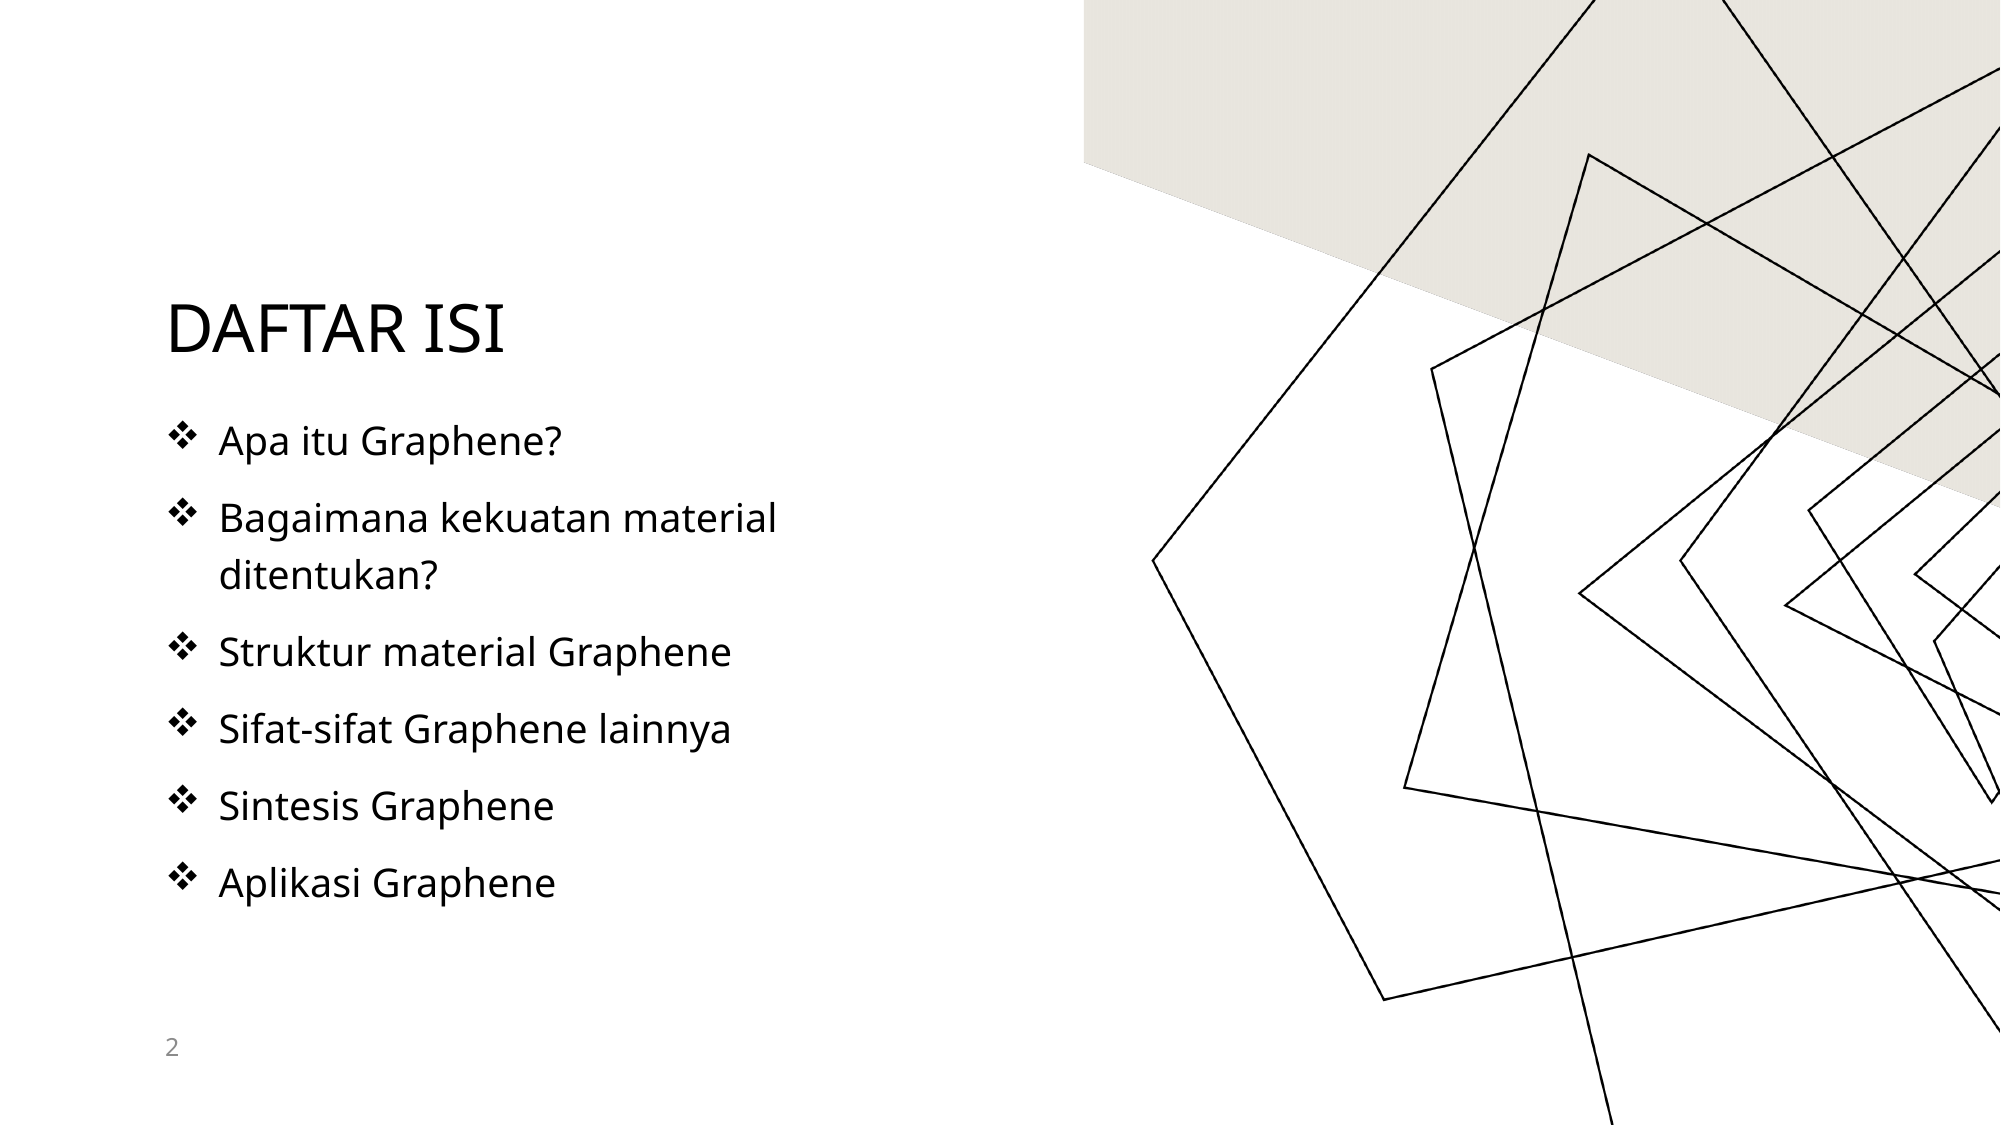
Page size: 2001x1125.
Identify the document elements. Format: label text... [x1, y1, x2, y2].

slide_number 2 [150, 1024, 254, 1074]
list Apa itu Graphene? Bagaimana kekuatan material ditentukan? Struktur material Graphene Sifat-sifat Graphene lainnya Sintesis Graphene Aplikasi Graphene [150, 399, 1000, 913]
picture [1083, 0, 2001, 1125]
title Daftar isi [150, 0, 1000, 375]
